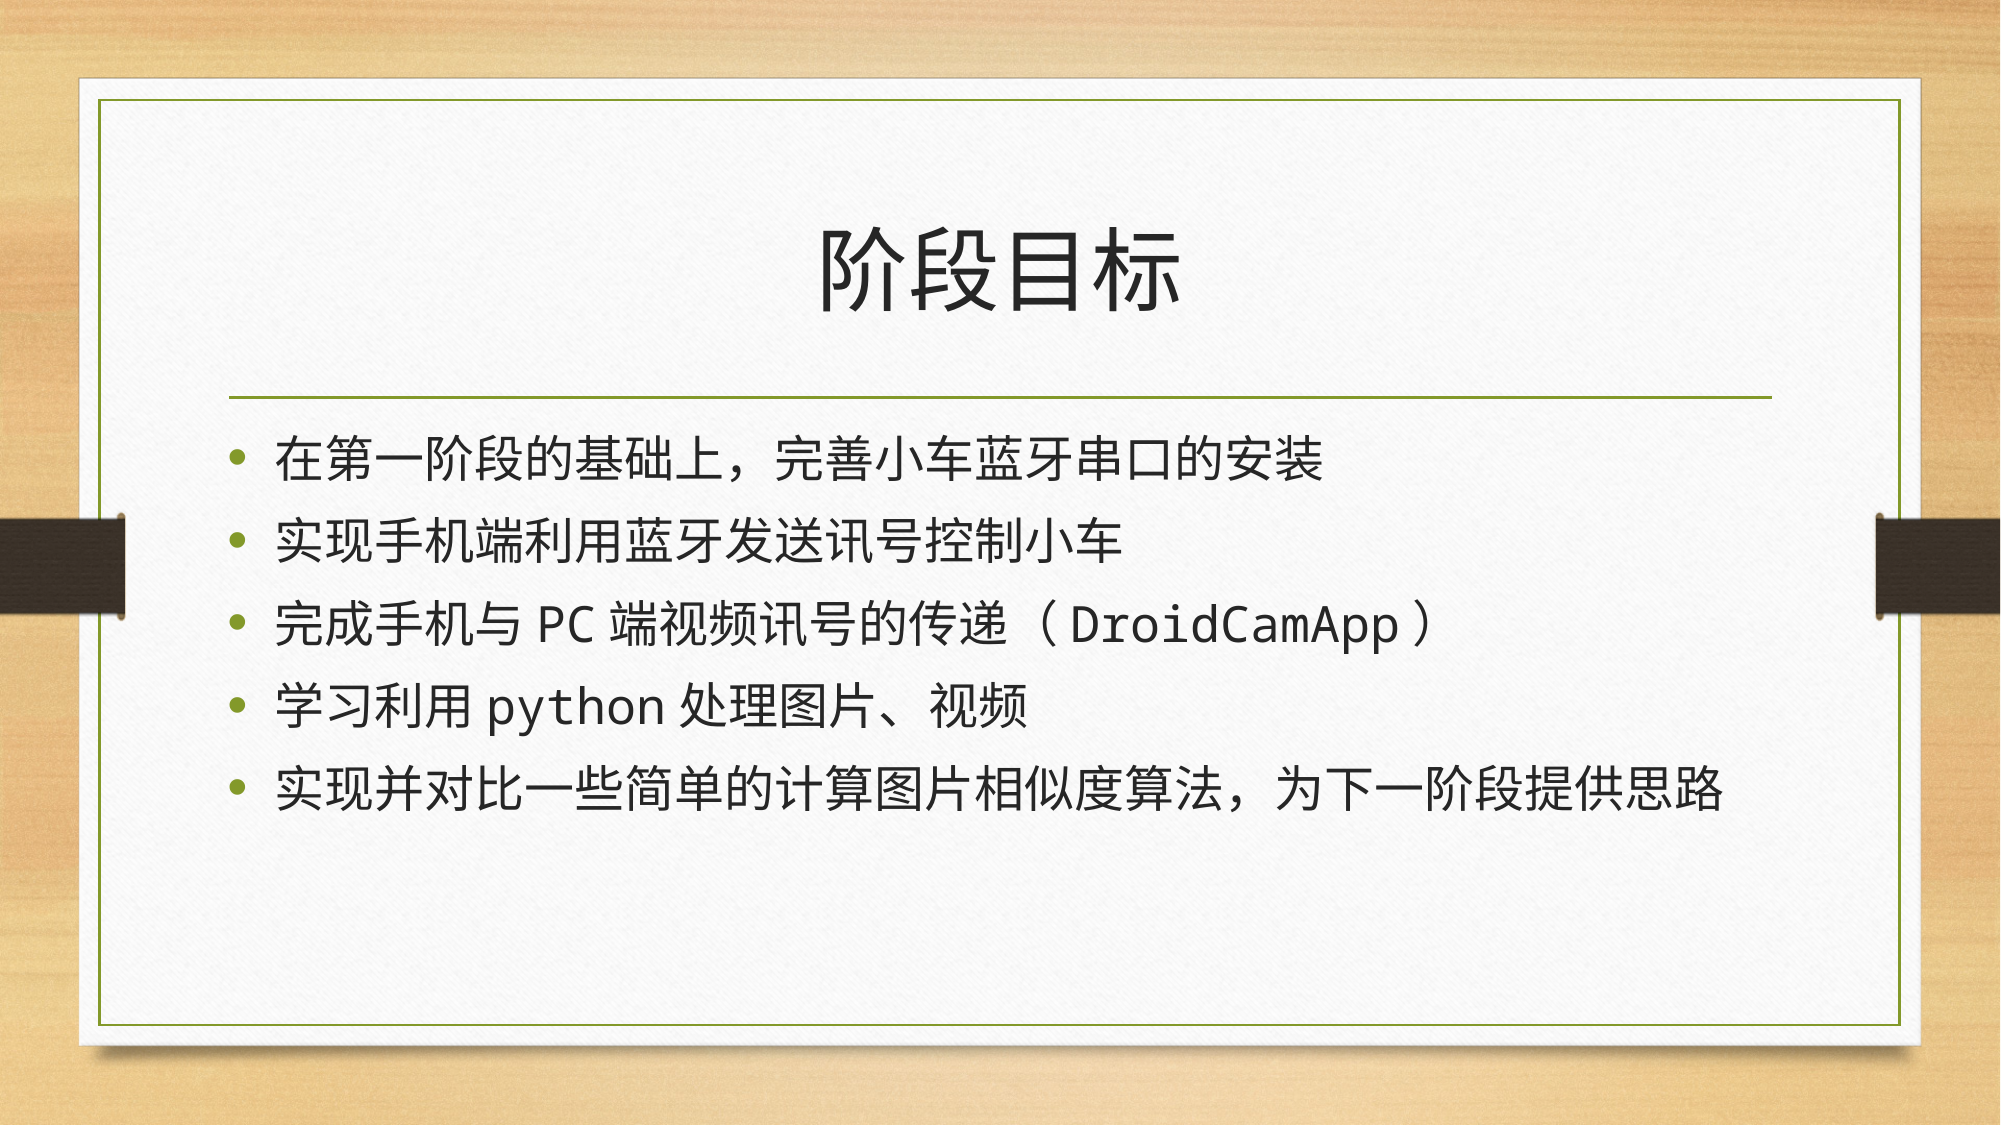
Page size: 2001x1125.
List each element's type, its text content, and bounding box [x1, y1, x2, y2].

list 在第一阶段的基础上，完善小车蓝牙串口的安装 实现手机端利用蓝牙发送讯号控制小车 完成手机与PC端视频讯号的传递（DroidCamApp） 学习利用python处理图片、视频 实现并对比一些简单的计算图片相似度算法，为下一阶段提供思路 [212, 419, 1788, 964]
picture [0, 0, 2001, 1125]
title 阶段目标 [212, 161, 1788, 375]
